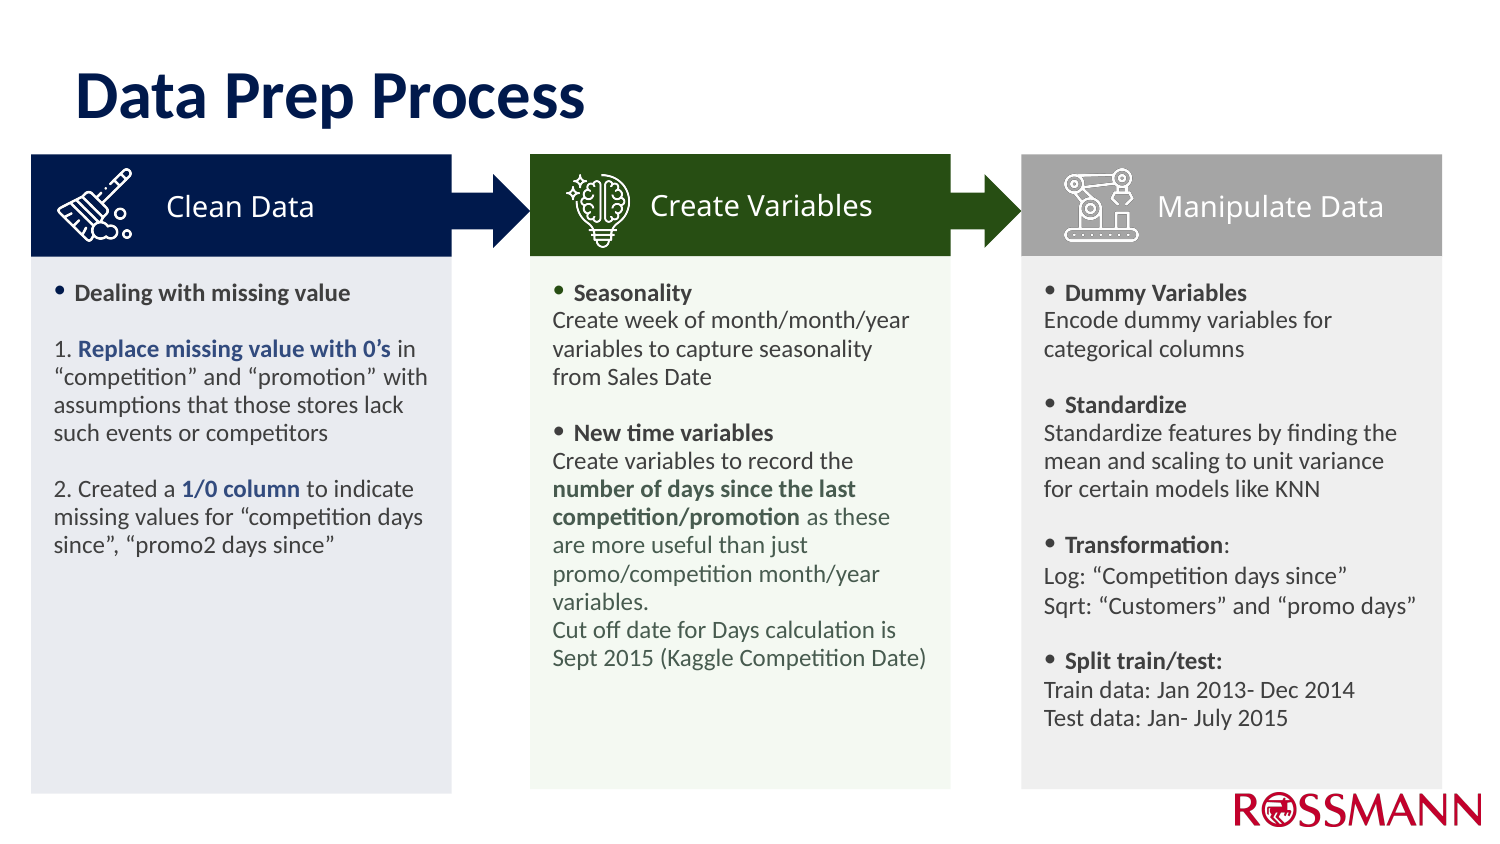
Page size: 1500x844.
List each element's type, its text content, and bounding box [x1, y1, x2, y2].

picture [57, 168, 132, 243]
text_box Seasonality Create week of month/month/year variables to capture seasonality from Sales Date New time variables Create variables to record the number of days since the last competition/promotion as these are more useful than just promo/competition month/year variables. Cut off date for Days calculation is Sept 2015 (Kaggle Competition Date) [530, 257, 951, 790]
text_box Manipulate Data [1021, 154, 1443, 256]
text_box Data Prep Process [63, 25, 1341, 167]
text_box Dummy Variables Encode dummy variables for categorical columns Standardize Standardize features by finding the mean and scaling to unit variance for certain models like KNN Transformation: Log: “Competition days since” Sqrt: “Customers” and “promo days” Split train/test: Train data: Jan 2013- Dec 2014 Test data: Jan- July 2015 [1021, 256, 1443, 790]
text_box Clean Data [31, 154, 452, 257]
picture [1235, 792, 1481, 828]
picture [1064, 168, 1139, 243]
text_box Create Variables [530, 167, 951, 257]
text_box Dealing with missing value 1. Replace missing value with 0’s in “competition” and “promotion” with assumptions that those stores lack such events or competitors 2. Created a 1/0 column to indicate missing values for “competition days since”, “promo2 days since” [31, 257, 452, 794]
picture [560, 173, 635, 249]
text_box [452, 174, 530, 248]
text_box [951, 174, 1021, 248]
